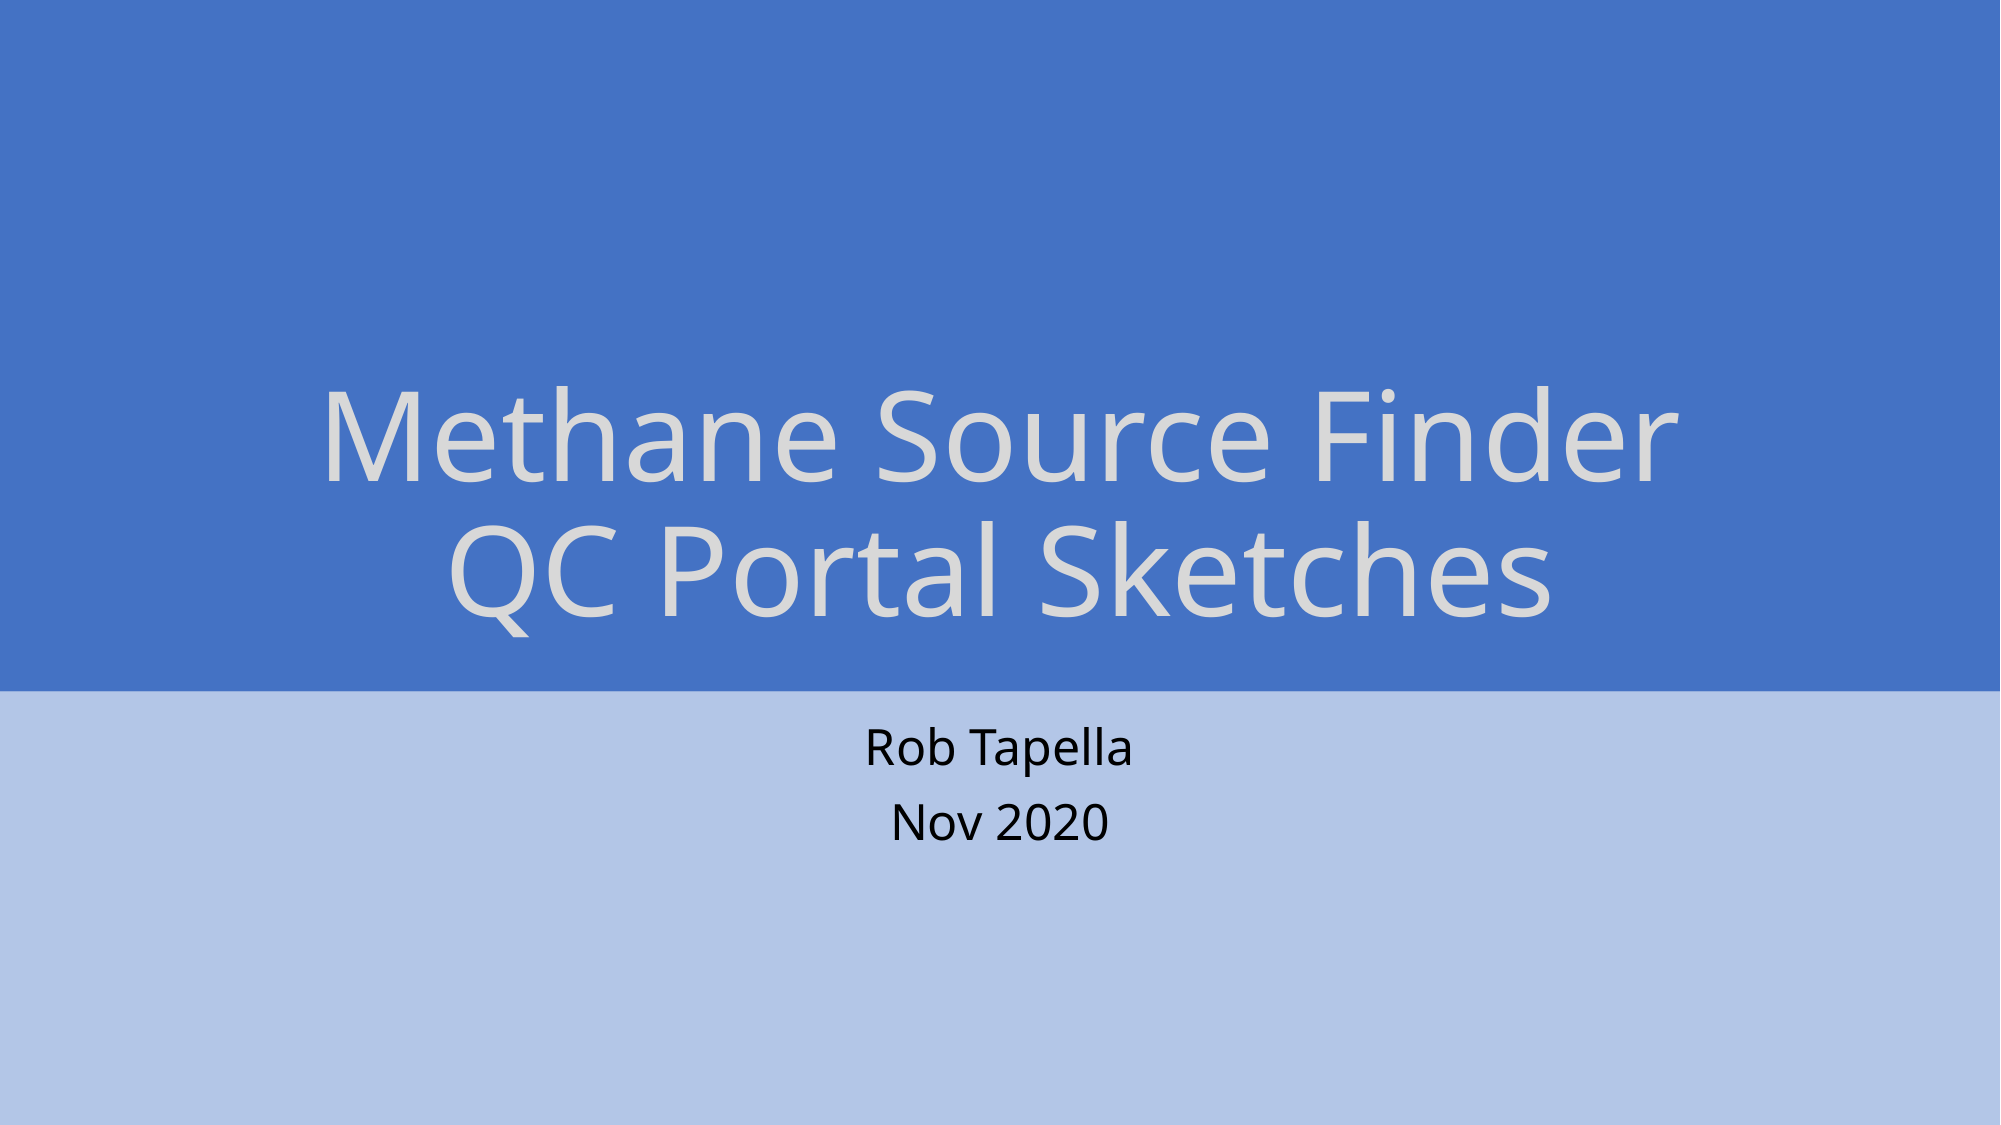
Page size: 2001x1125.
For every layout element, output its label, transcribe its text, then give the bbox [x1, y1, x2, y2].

title Methane Source Finder QC Portal Sketches [249, 259, 1750, 651]
text_box [0, 691, 2000, 1125]
text_box [0, 0, 2000, 691]
subtitle Rob Tapella Nov 2020 [249, 714, 1750, 987]
